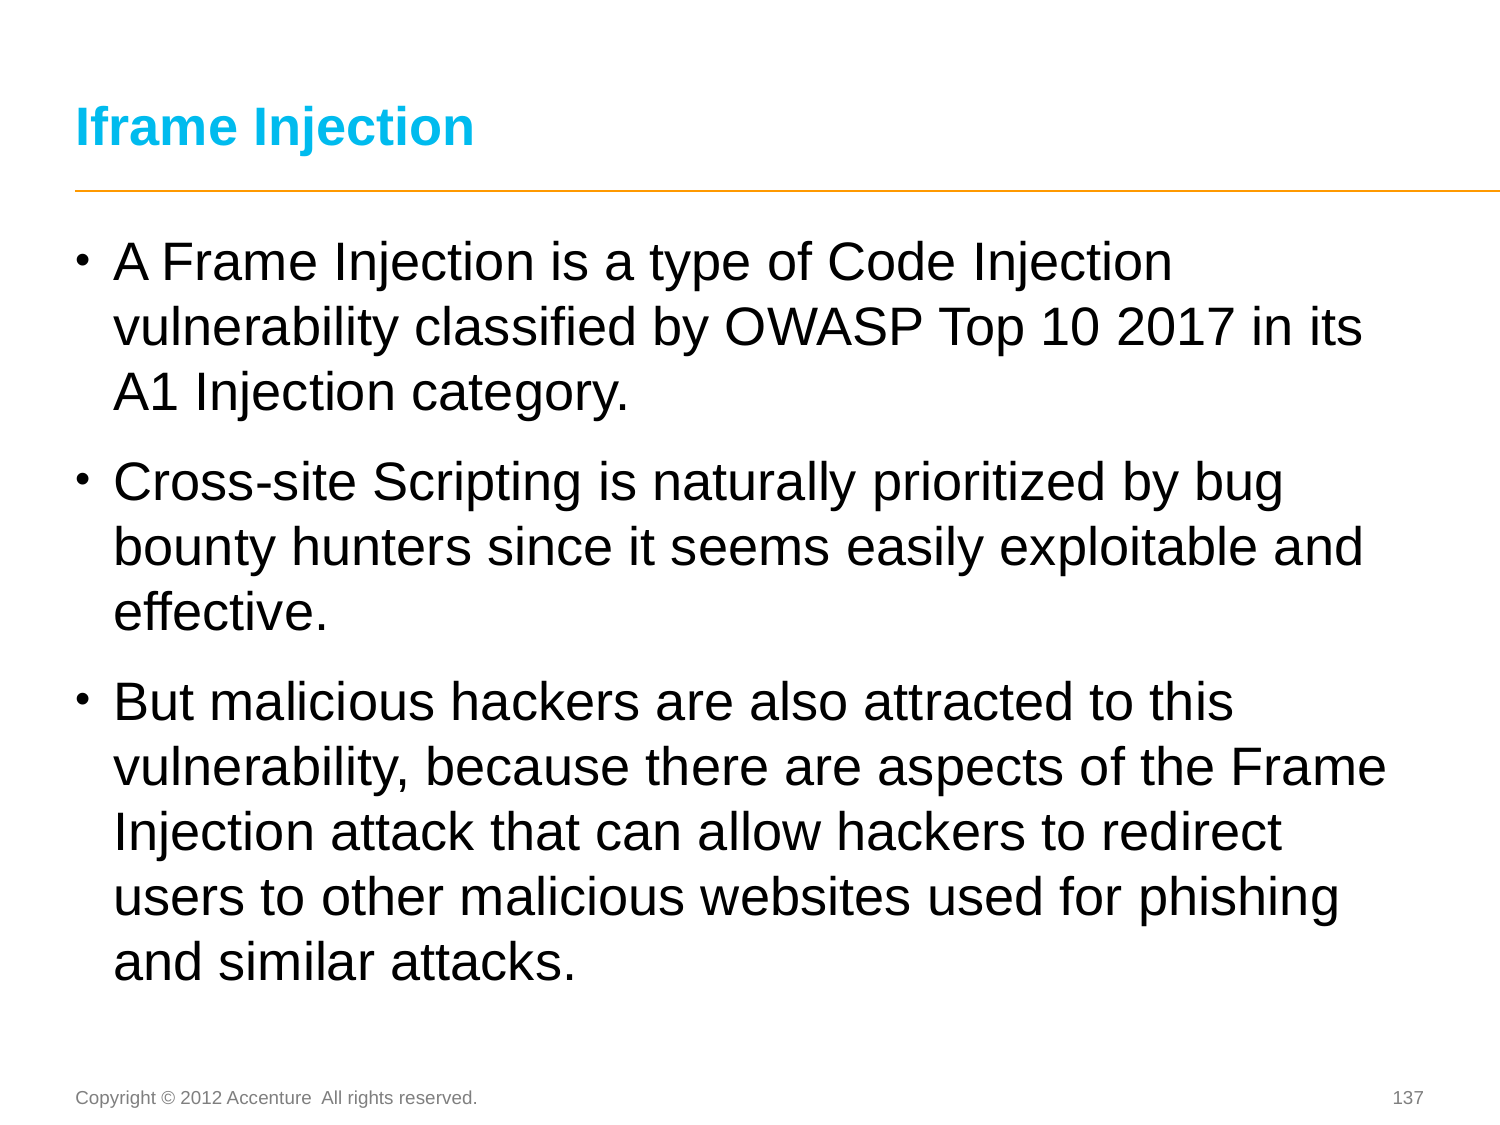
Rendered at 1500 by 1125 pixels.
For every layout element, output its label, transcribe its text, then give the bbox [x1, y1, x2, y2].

list A Frame Injection is a type of Code Injection vulnerability classified by OWASP Top 10 2017 in its A1 Injection category. Cross-site Scripting is naturally prioritized by bug bounty hunters since it seems easily exploitable and effective. But malicious hackers are also attracted to this vulnerability, because there are aspects of the Frame Injection attack that can allow hackers to redirect users to other malicious websites used for phishing and similar attacks. [75, 226, 1425, 1018]
title Iframe Injection [75, 27, 1422, 157]
